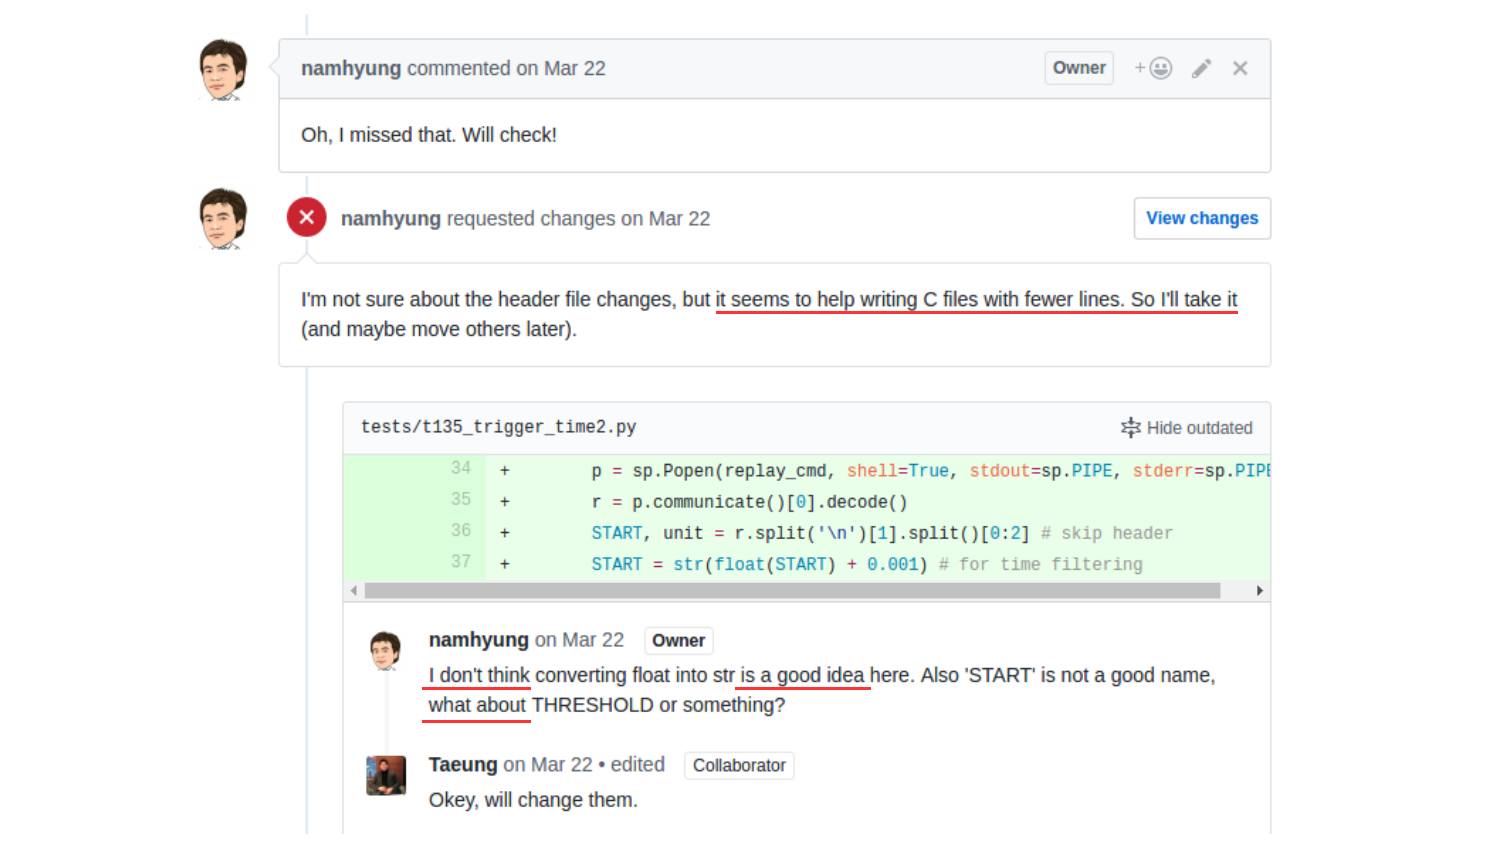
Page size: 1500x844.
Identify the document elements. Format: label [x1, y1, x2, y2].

picture [175, 13, 1293, 835]
